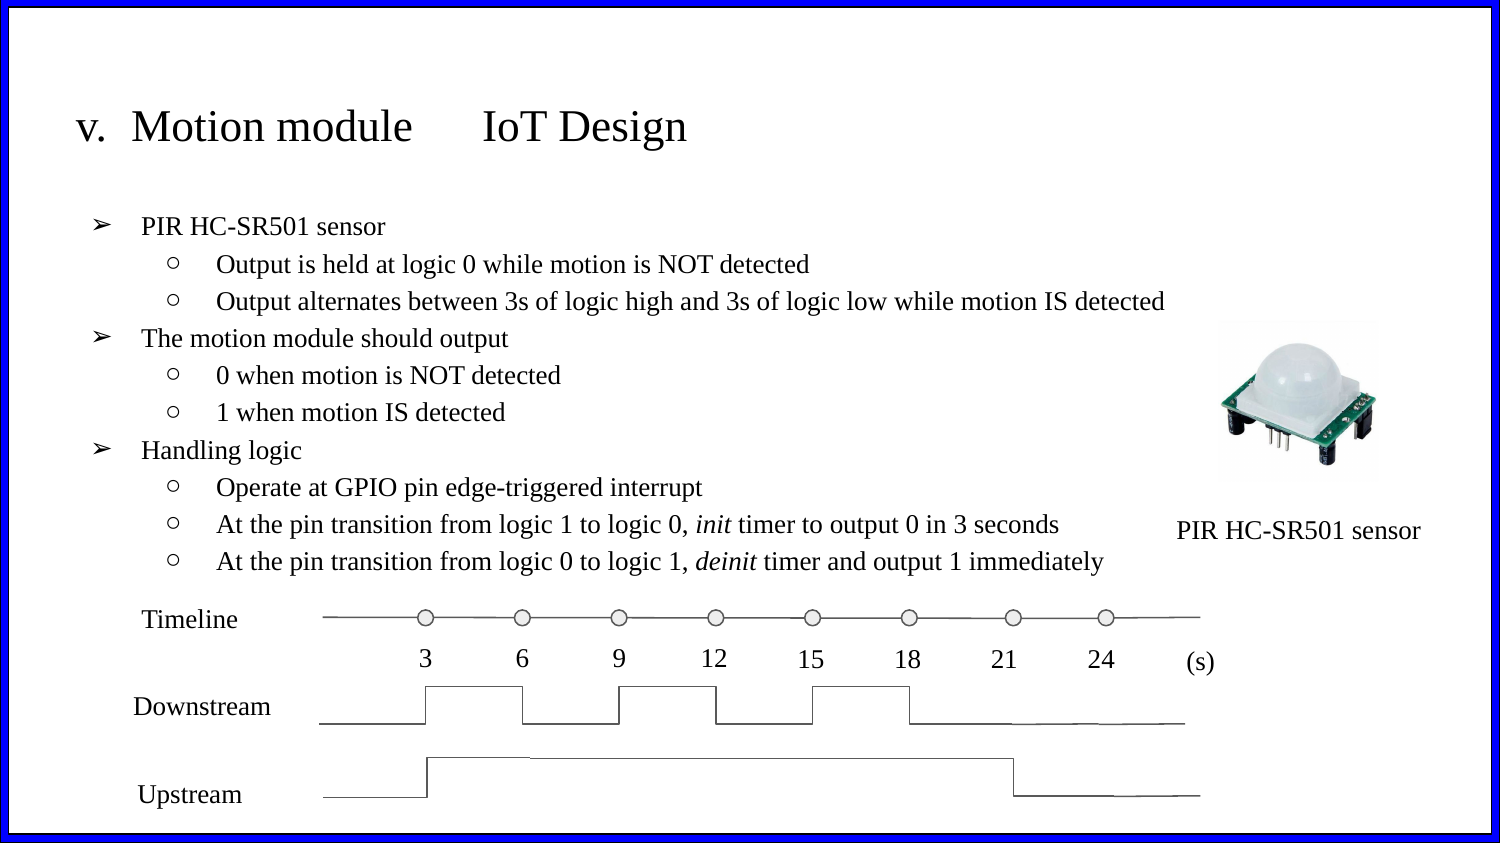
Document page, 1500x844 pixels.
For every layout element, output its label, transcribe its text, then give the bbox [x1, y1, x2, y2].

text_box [375, 686, 474, 725]
picture [1217, 320, 1380, 482]
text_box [912, 758, 1115, 796]
text_box 18 [877, 628, 938, 685]
text_box [902, 609, 917, 615]
text_box 15 [780, 628, 841, 685]
text_box [1006, 609, 1021, 615]
text_box Timeline [119, 586, 261, 649]
text_box [708, 609, 724, 615]
list PIR HC-SR501 sensor Output is held at logic 0 while motion is NOT detected Output alternates between 3s of logic high and 3s of logic low while motion IS detected The motion module should output 0 when motion is NOT detected 1 when motion IS detected Handling logic Operate at GPIO pin edge-triggered interrupt At the pin transition from logic 1 to logic 0, init timer to output 0 in 3 seconds At the pin transition from logic 0 to logic 1, deinit timer and output 1 immediately [51, 189, 1449, 750]
text_box 12 [684, 628, 745, 685]
text_box [418, 609, 433, 615]
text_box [475, 686, 567, 725]
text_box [568, 686, 668, 725]
text_box [1098, 609, 1114, 617]
text_box [805, 609, 820, 615]
text_box 21 [974, 628, 1035, 690]
text_box Downstream [93, 673, 311, 737]
text_box [611, 609, 627, 615]
text_box 24 [1071, 626, 1132, 690]
text_box PIR HC-SR501 sensor [1133, 481, 1464, 560]
text_box Upstream [81, 761, 299, 824]
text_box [862, 686, 957, 725]
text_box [323, 757, 531, 798]
text_box (s) [1167, 628, 1234, 691]
text_box 6 [494, 628, 551, 685]
text_box [515, 609, 530, 615]
text_box 9 [590, 628, 648, 685]
title Motion module IoT Design [51, 72, 1449, 167]
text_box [762, 686, 861, 725]
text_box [669, 686, 761, 725]
text_box 3 [397, 628, 454, 685]
